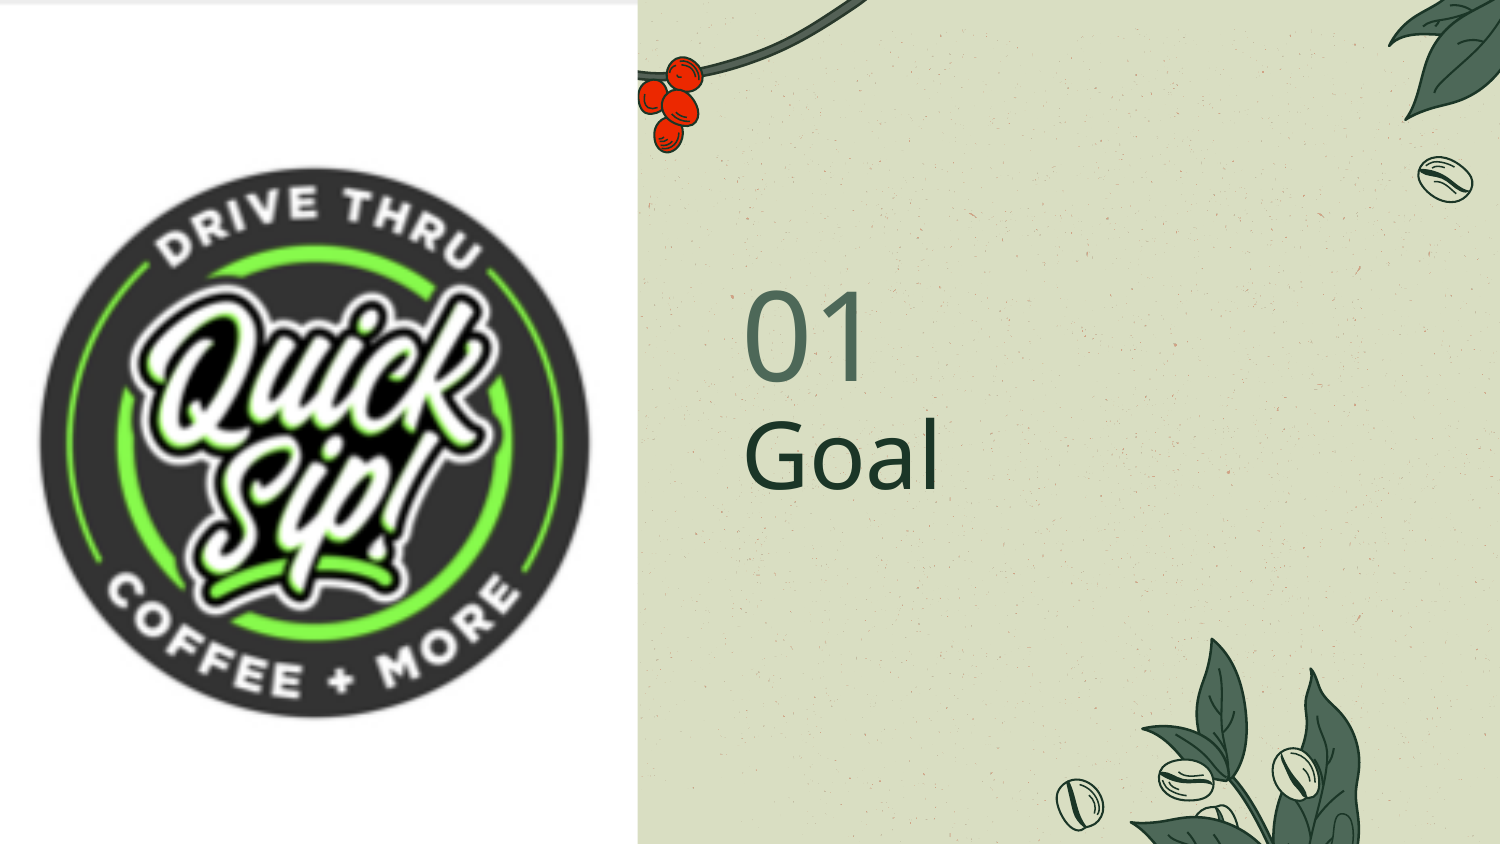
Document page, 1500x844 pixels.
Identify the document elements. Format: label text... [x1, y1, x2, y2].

title 01 [726, 283, 945, 422]
picture [0, 0, 1500, 844]
title Goal [726, 381, 1383, 603]
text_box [641, 56, 703, 153]
text_box [709, 0, 866, 75]
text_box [1047, 638, 1500, 844]
